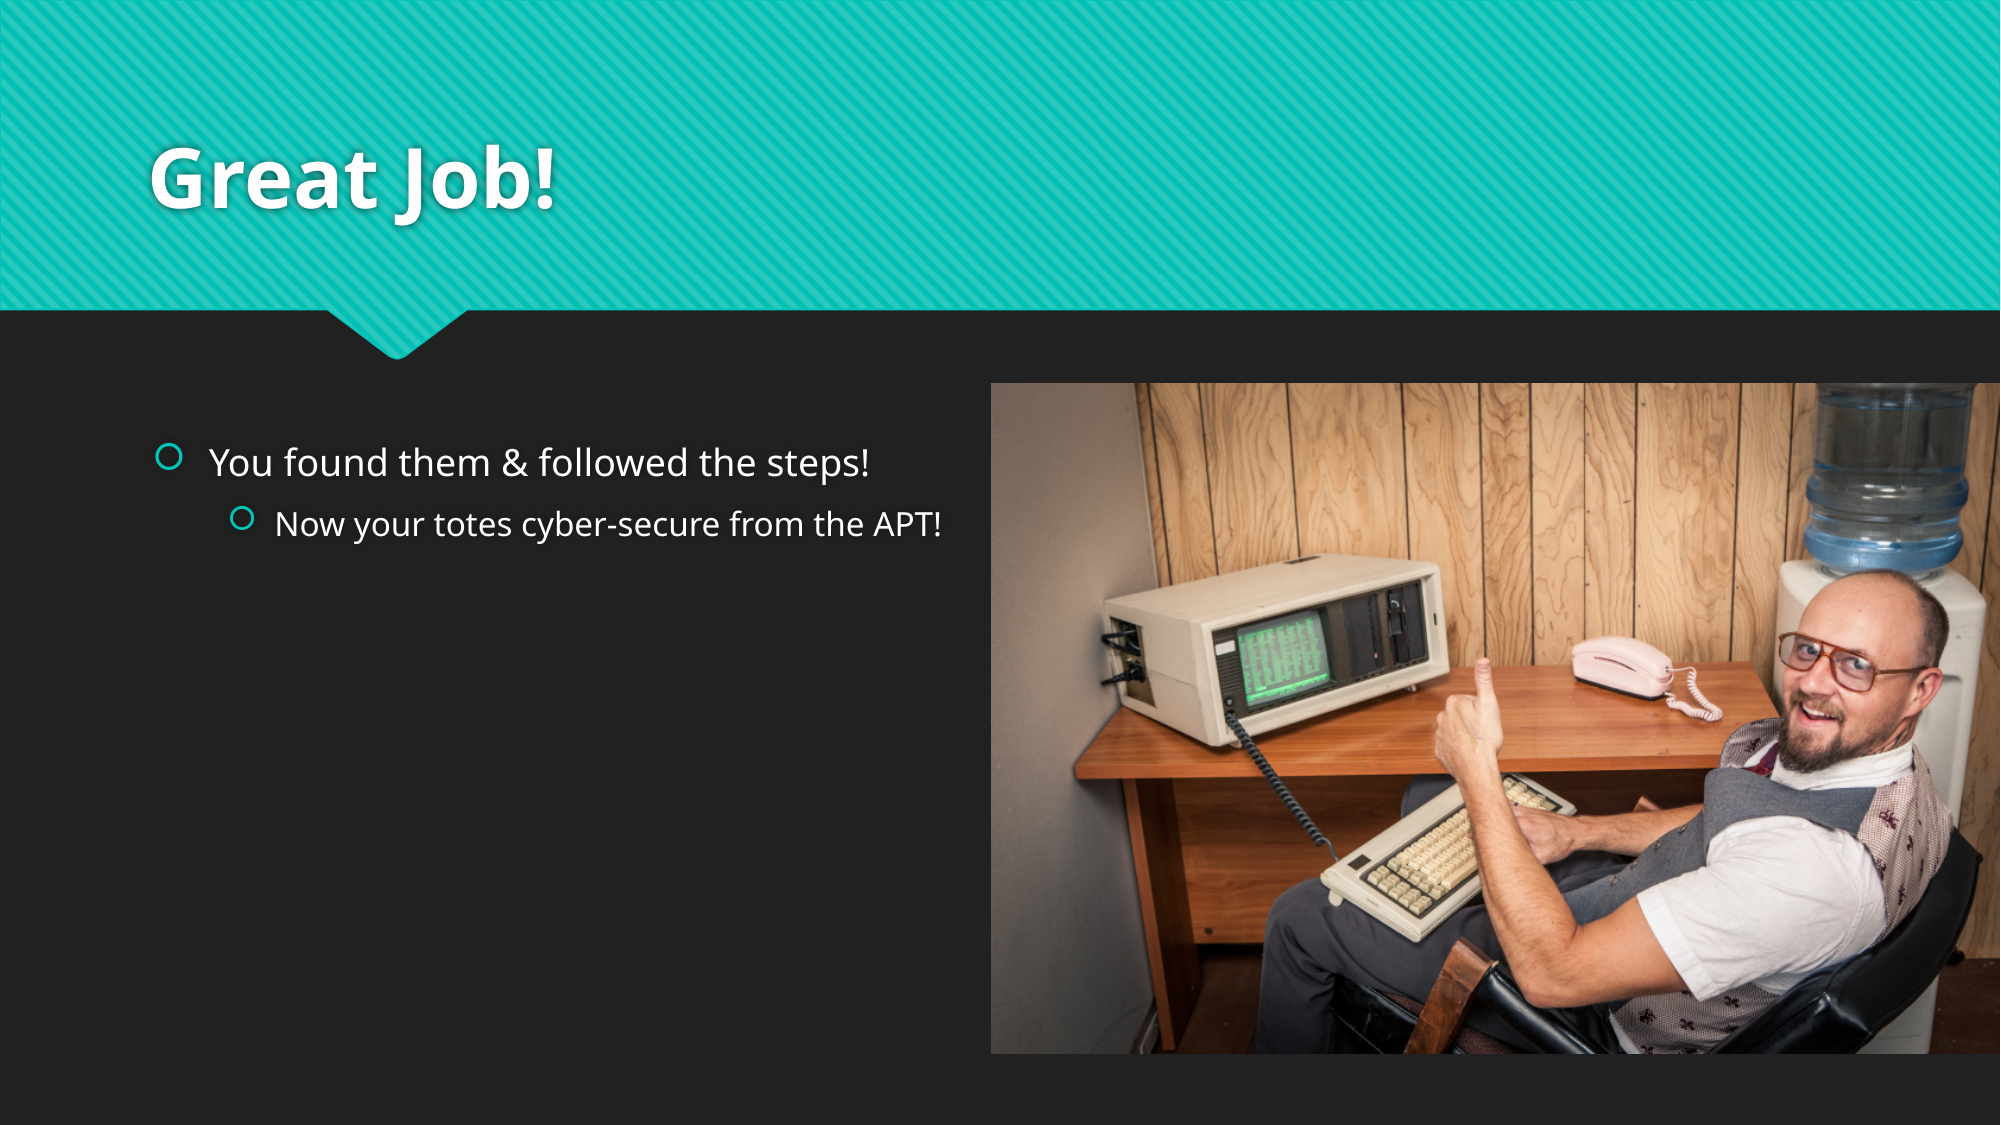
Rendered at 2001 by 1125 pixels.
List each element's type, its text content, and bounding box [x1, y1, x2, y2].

title Great Job! [132, 73, 1868, 233]
list You found them & followed the steps! Now your totes cyber-secure from the APT! [137, 244, 979, 738]
picture [991, 382, 2000, 1055]
